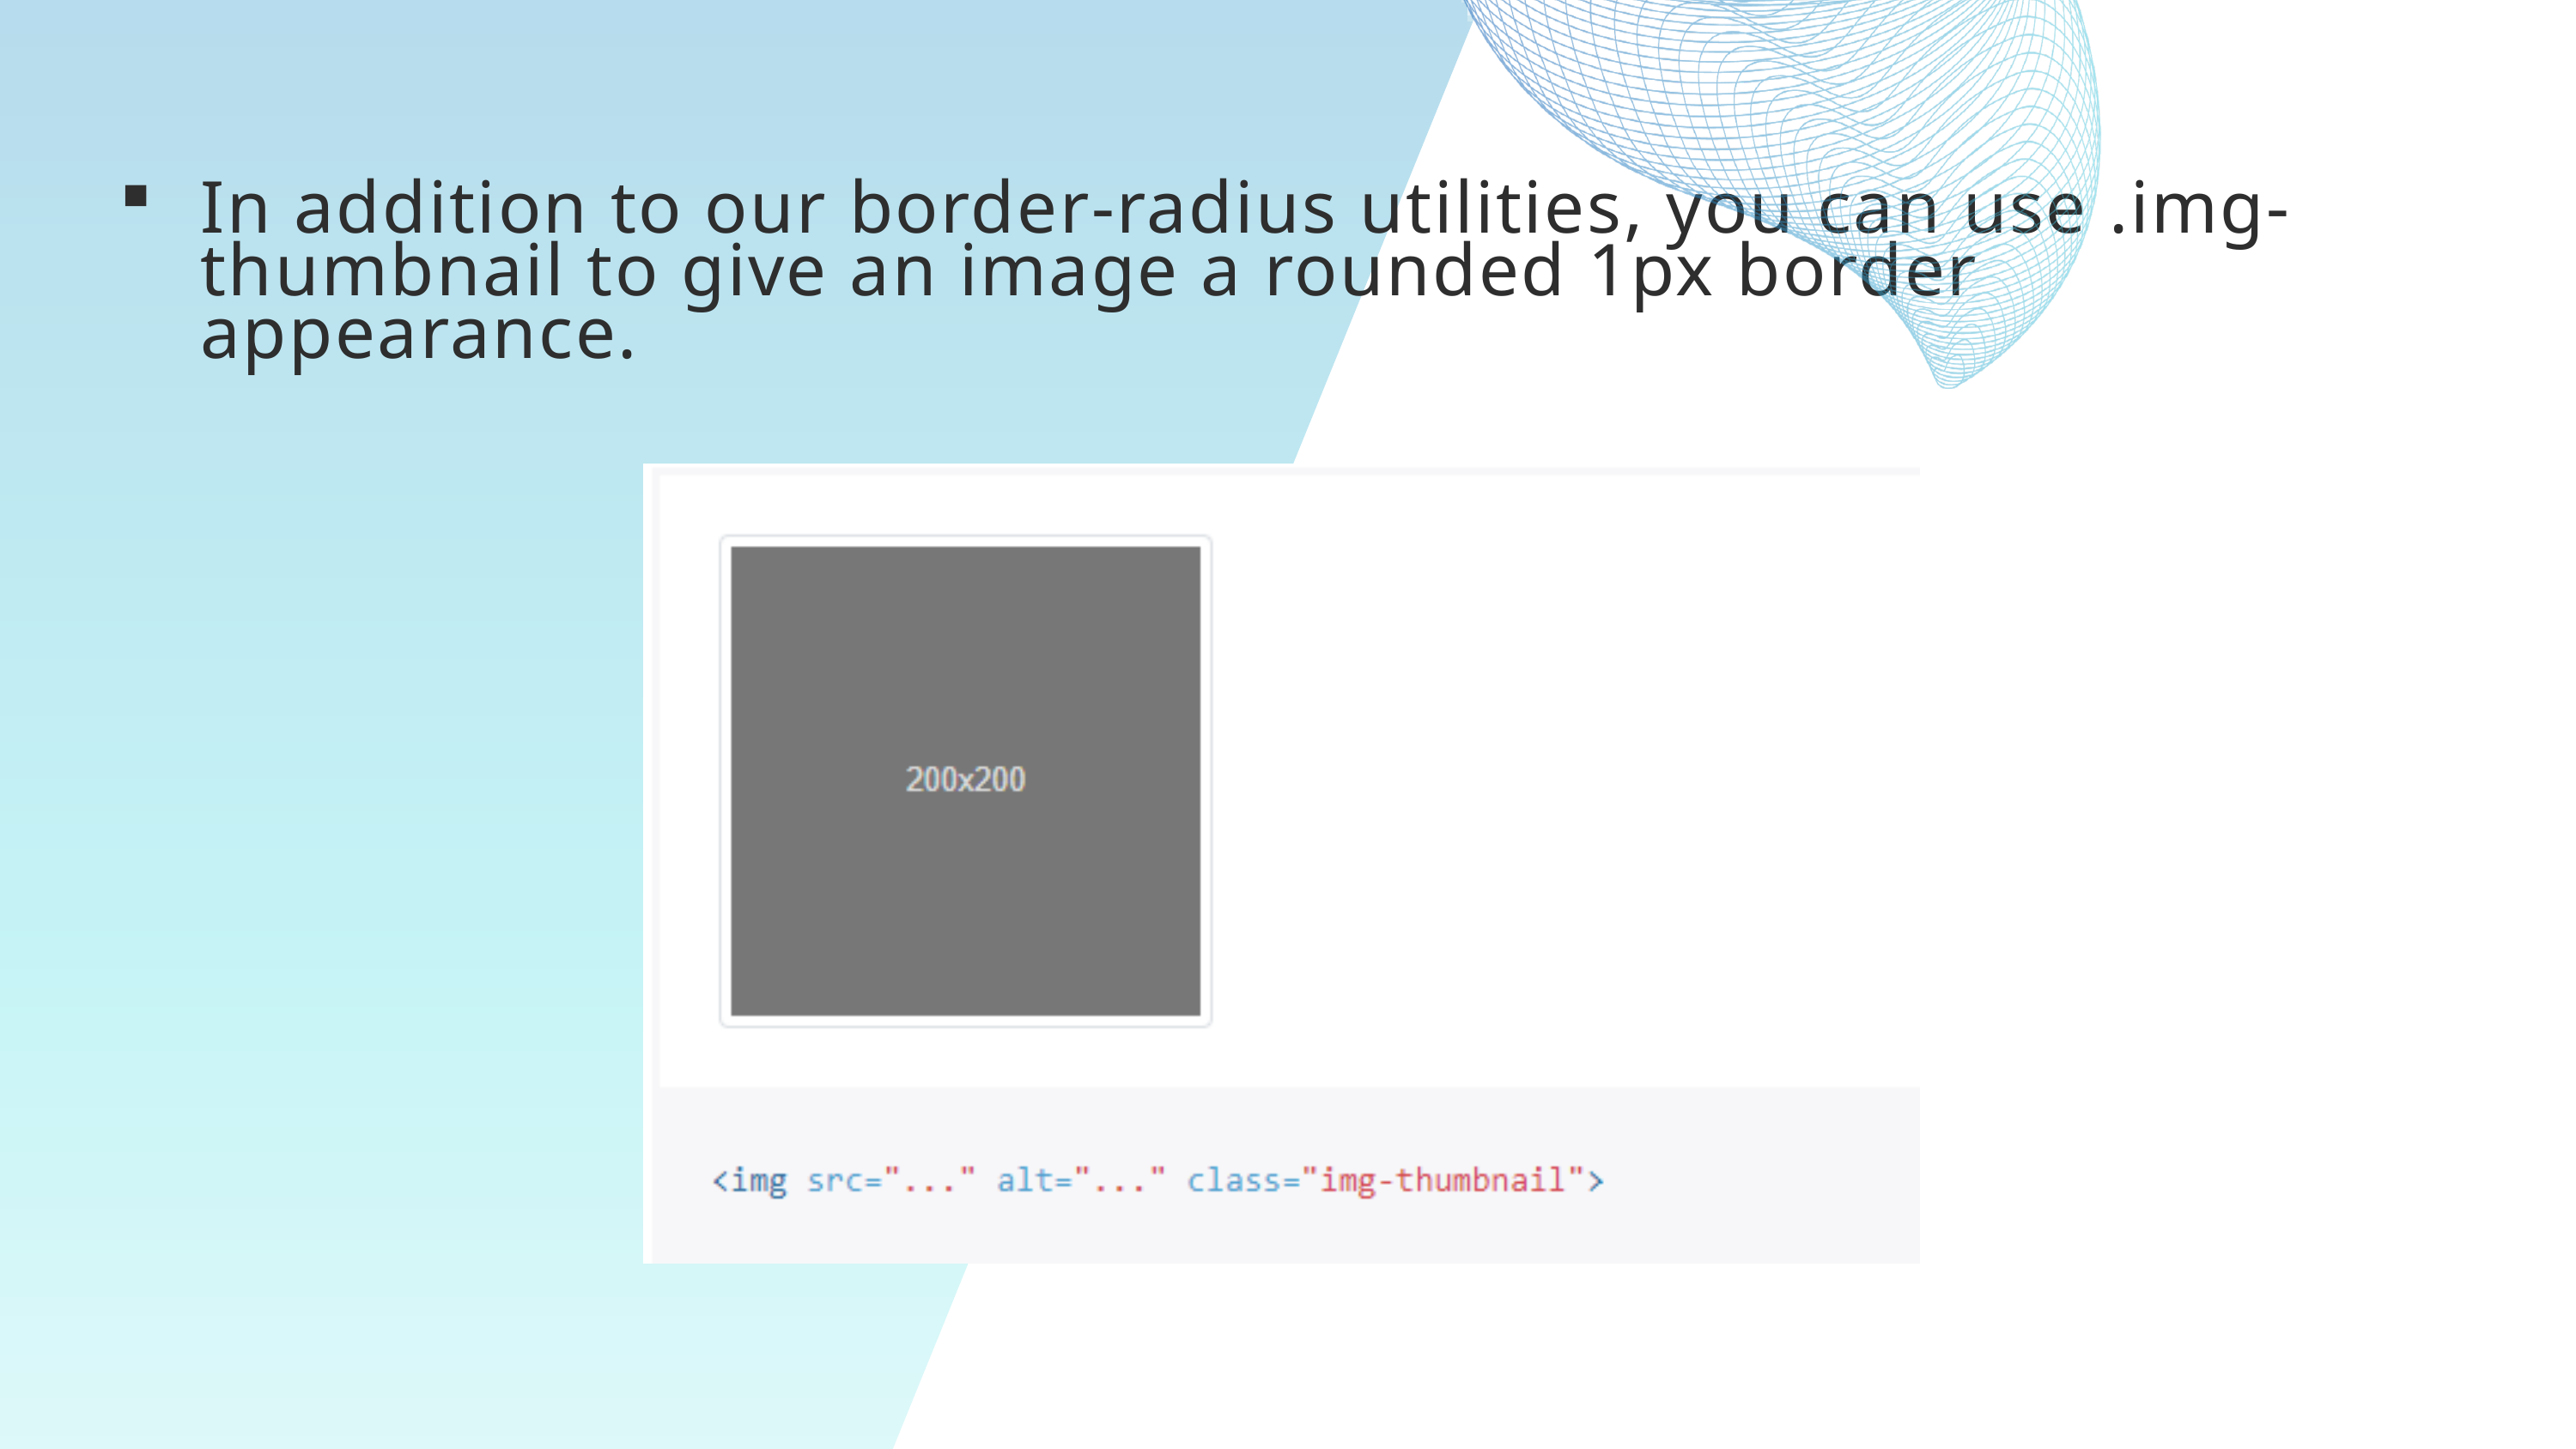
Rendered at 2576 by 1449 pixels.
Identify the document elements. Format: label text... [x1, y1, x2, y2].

text_box [0, 0, 1343, 1449]
text_box In addition to our border-radius utilities, you can use .img-thumbnail to give an image a rounded 1px border appearance. [119, 185, 1343, 373]
text_box [1343, 0, 2266, 389]
picture [642, 463, 1920, 1264]
text_box In addition to our border-radius utilities, you can use .img-thumbnail to give an image a rounded 1px border appearance. [2266, 185, 2437, 373]
